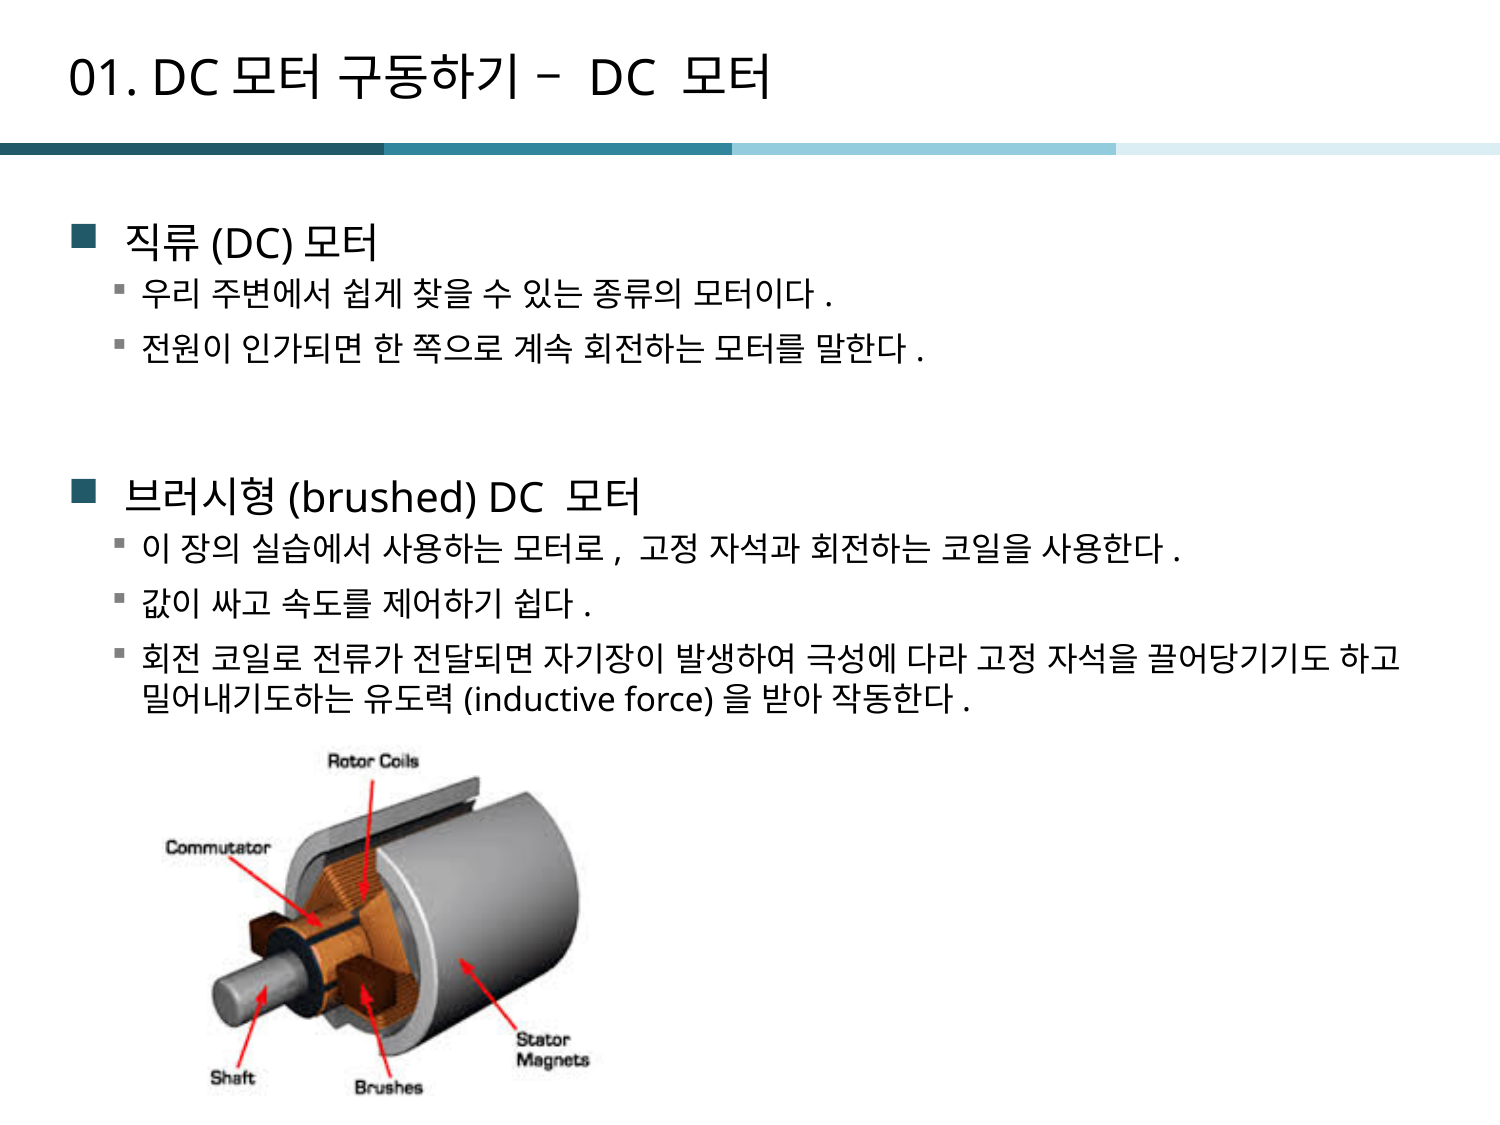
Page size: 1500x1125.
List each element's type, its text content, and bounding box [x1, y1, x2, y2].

list 직류(DC)모터 우리 주변에서 쉽게 찾을 수 있는 종류의 모터이다. 전원이 인가되면 한 쪽으로 계속 회전하는 모터를 말한다. 브러시형(brushed) DC 모터 이 장의 실습에서 사용하는 모터로, 고정 자석과 회전하는 코일을 사용한다. 값이 싸고 속도를 제어하기 쉽다. 회전 코일로 전류가 전달되면 자기장이 발생하여 극성에 다라 고정 자석을 끌어당기기도 하고 밀어내기도하는 유도력(inductive force)을 받아 작동한다. [53, 184, 1447, 1071]
picture [147, 715, 619, 1103]
title 01. DC모터 구동하기 – DC 모터 [53, 30, 1447, 121]
